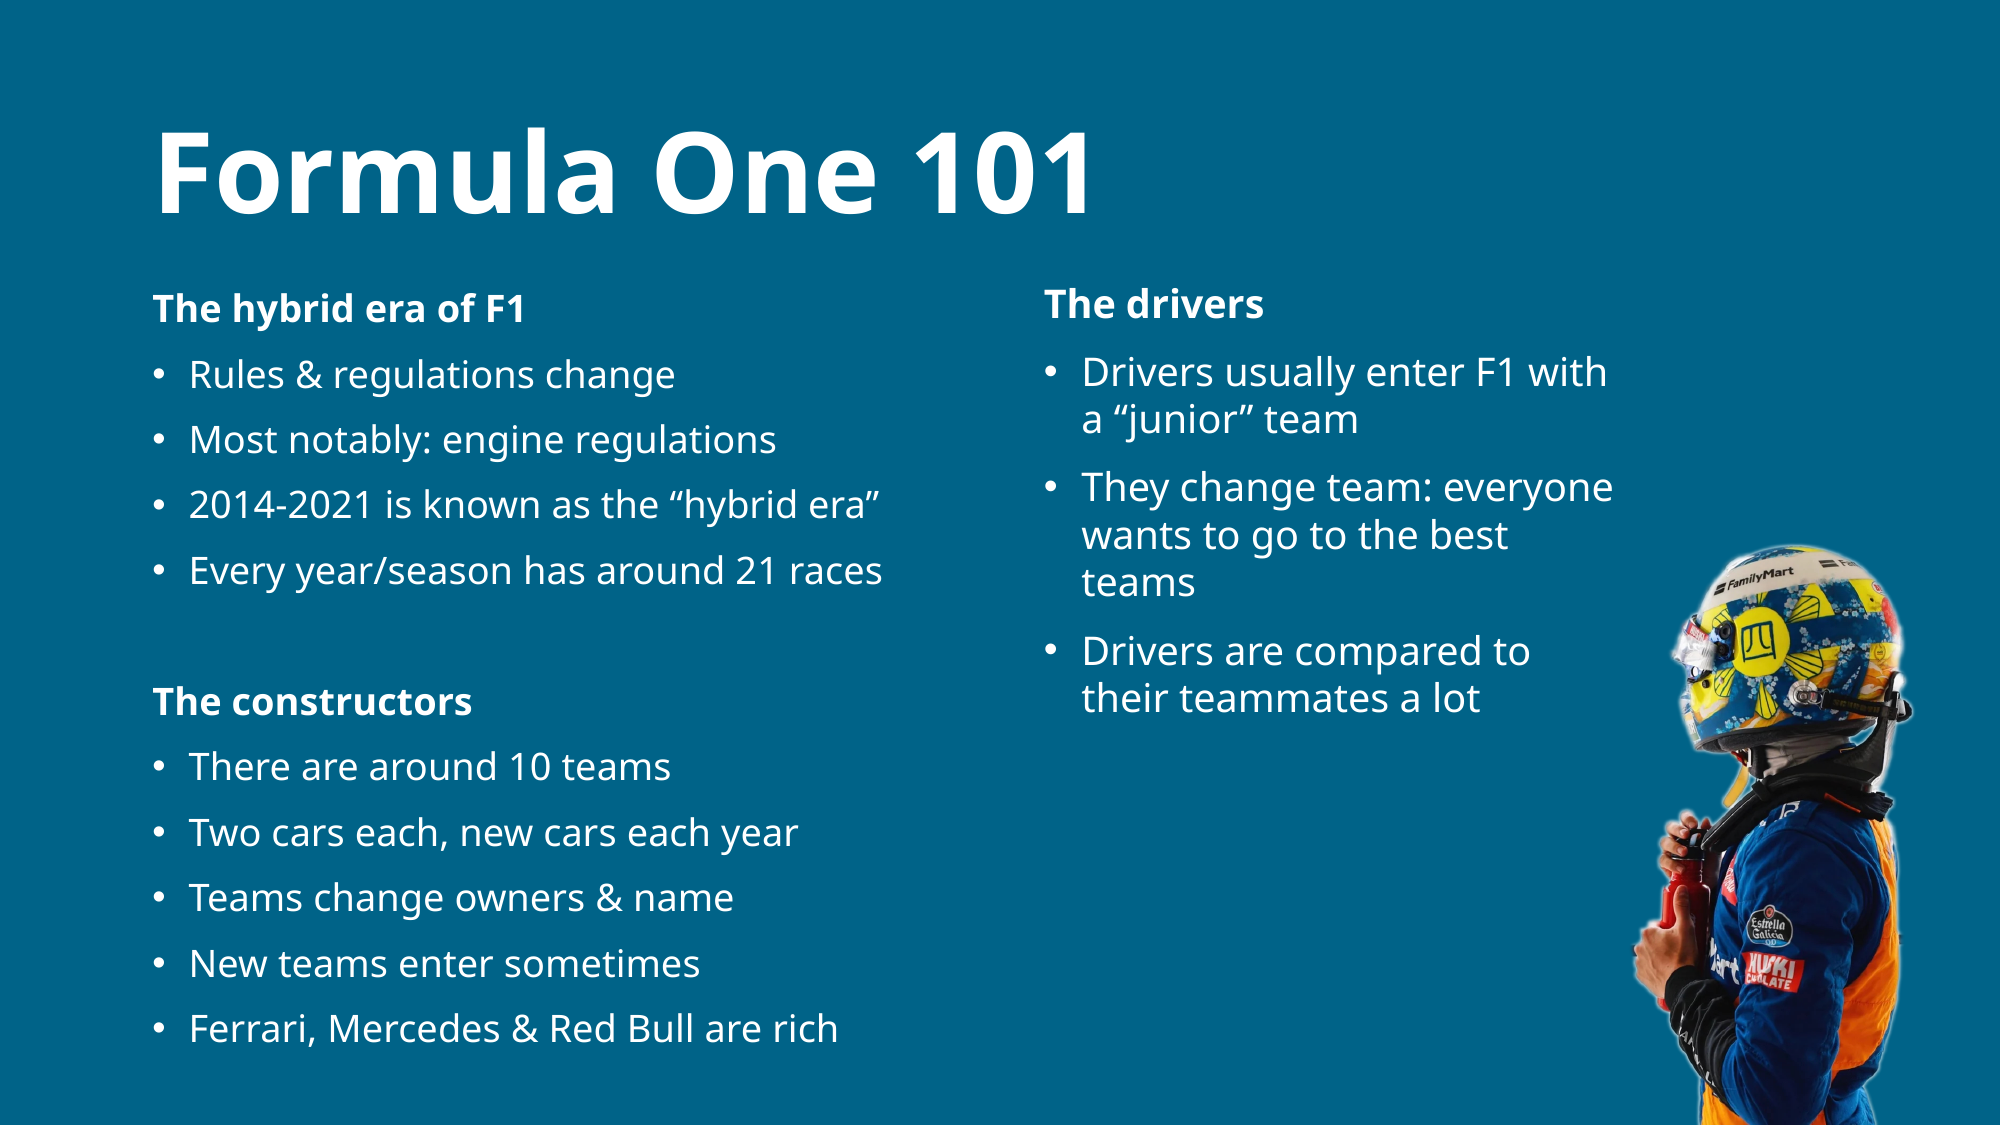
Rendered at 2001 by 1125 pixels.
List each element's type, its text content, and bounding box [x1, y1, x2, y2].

list The hybrid era of F1 Rules & regulations change Most notably: engine regulations 2014-2021 is known as the “hybrid era” Every year/season has around 21 races The constructors There are around 10 teams Two cars each, new cars each year Teams change owners & name New teams enter sometimes Ferrari, Mercedes & Red Bull are rich [137, 277, 971, 1066]
picture [1632, 544, 1914, 1125]
text_box The drivers Drivers usually enter F1 with a “junior” team They change team: everyone wants to go to the best teams Drivers are compared to their teammates a lot [1029, 271, 1637, 1043]
title Formula One 101 [137, 59, 1863, 278]
